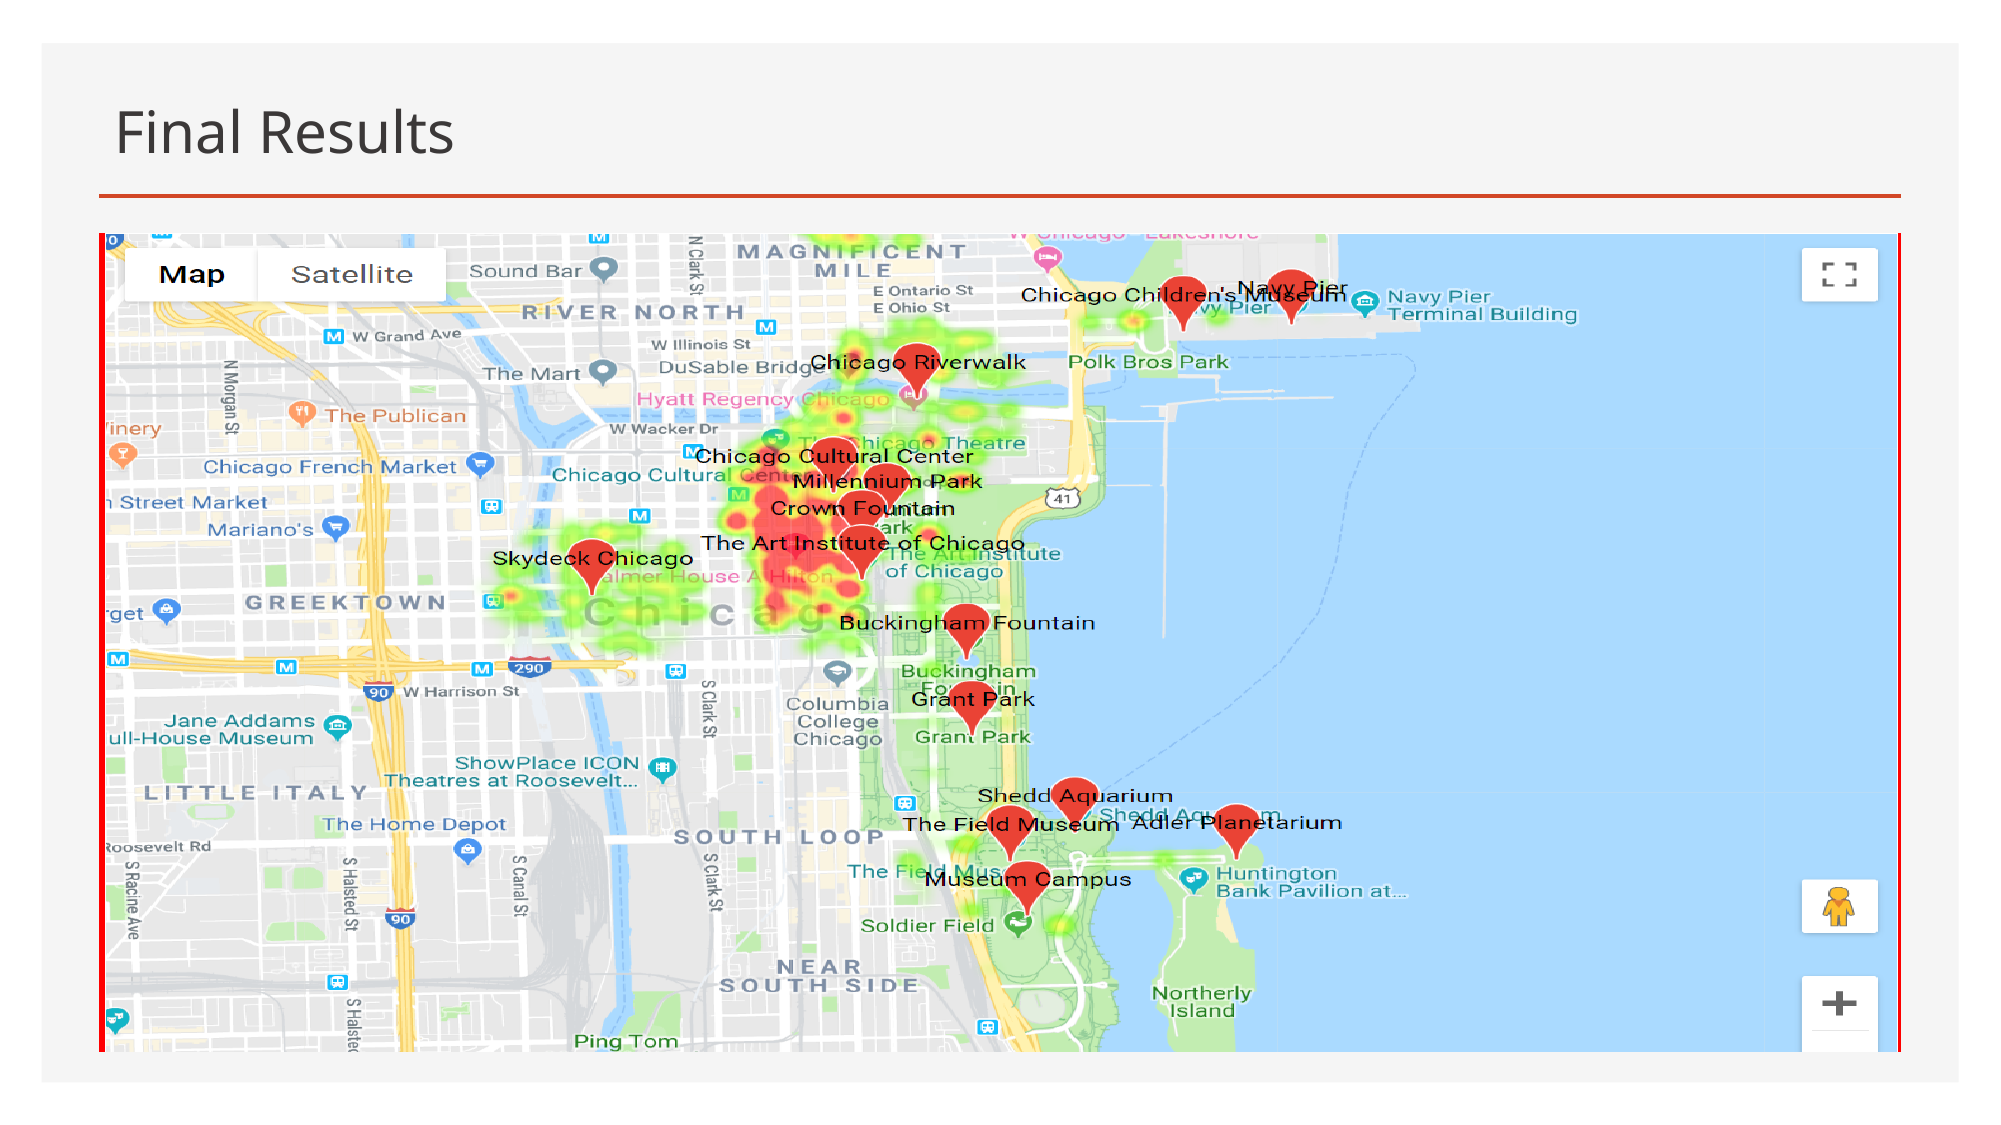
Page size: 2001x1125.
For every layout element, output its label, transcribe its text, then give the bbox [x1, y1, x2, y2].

picture [99, 233, 1901, 1052]
title Final Results [99, 73, 1901, 197]
picture [592, 233, 606, 241]
